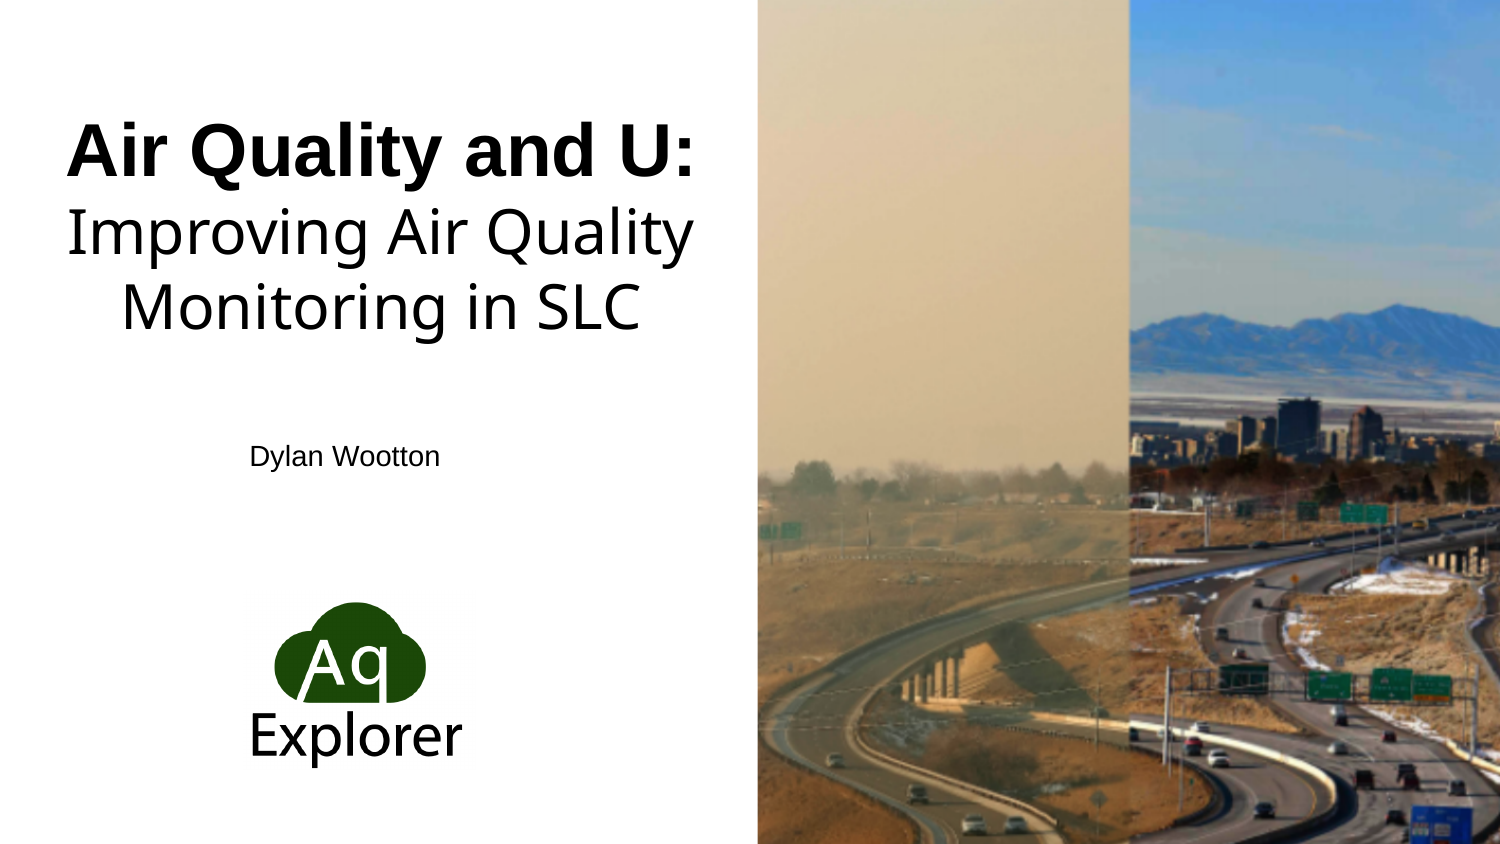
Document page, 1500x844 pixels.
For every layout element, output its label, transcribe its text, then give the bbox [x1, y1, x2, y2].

text_box Dylan Wootton [234, 421, 529, 490]
picture [243, 590, 476, 770]
picture [757, 0, 1500, 844]
title Air Quality and U: Improving Air Quality Monitoring in SLC [0, 19, 752, 357]
